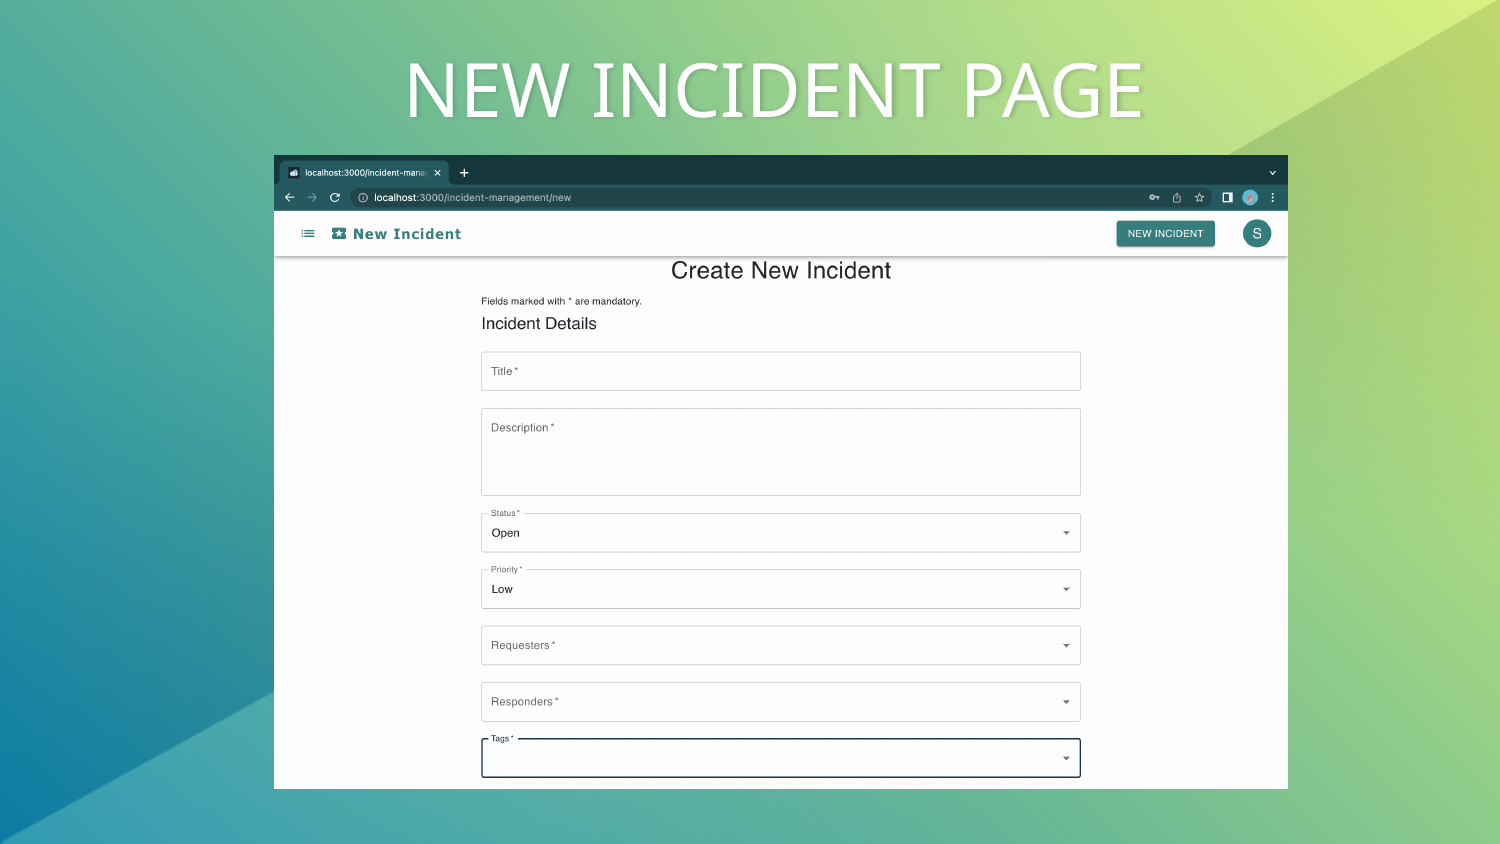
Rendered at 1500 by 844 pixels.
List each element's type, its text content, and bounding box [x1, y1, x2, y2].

picture [0, 0, 1500, 844]
title NEW INCIDENT PAGE [155, 52, 1375, 156]
